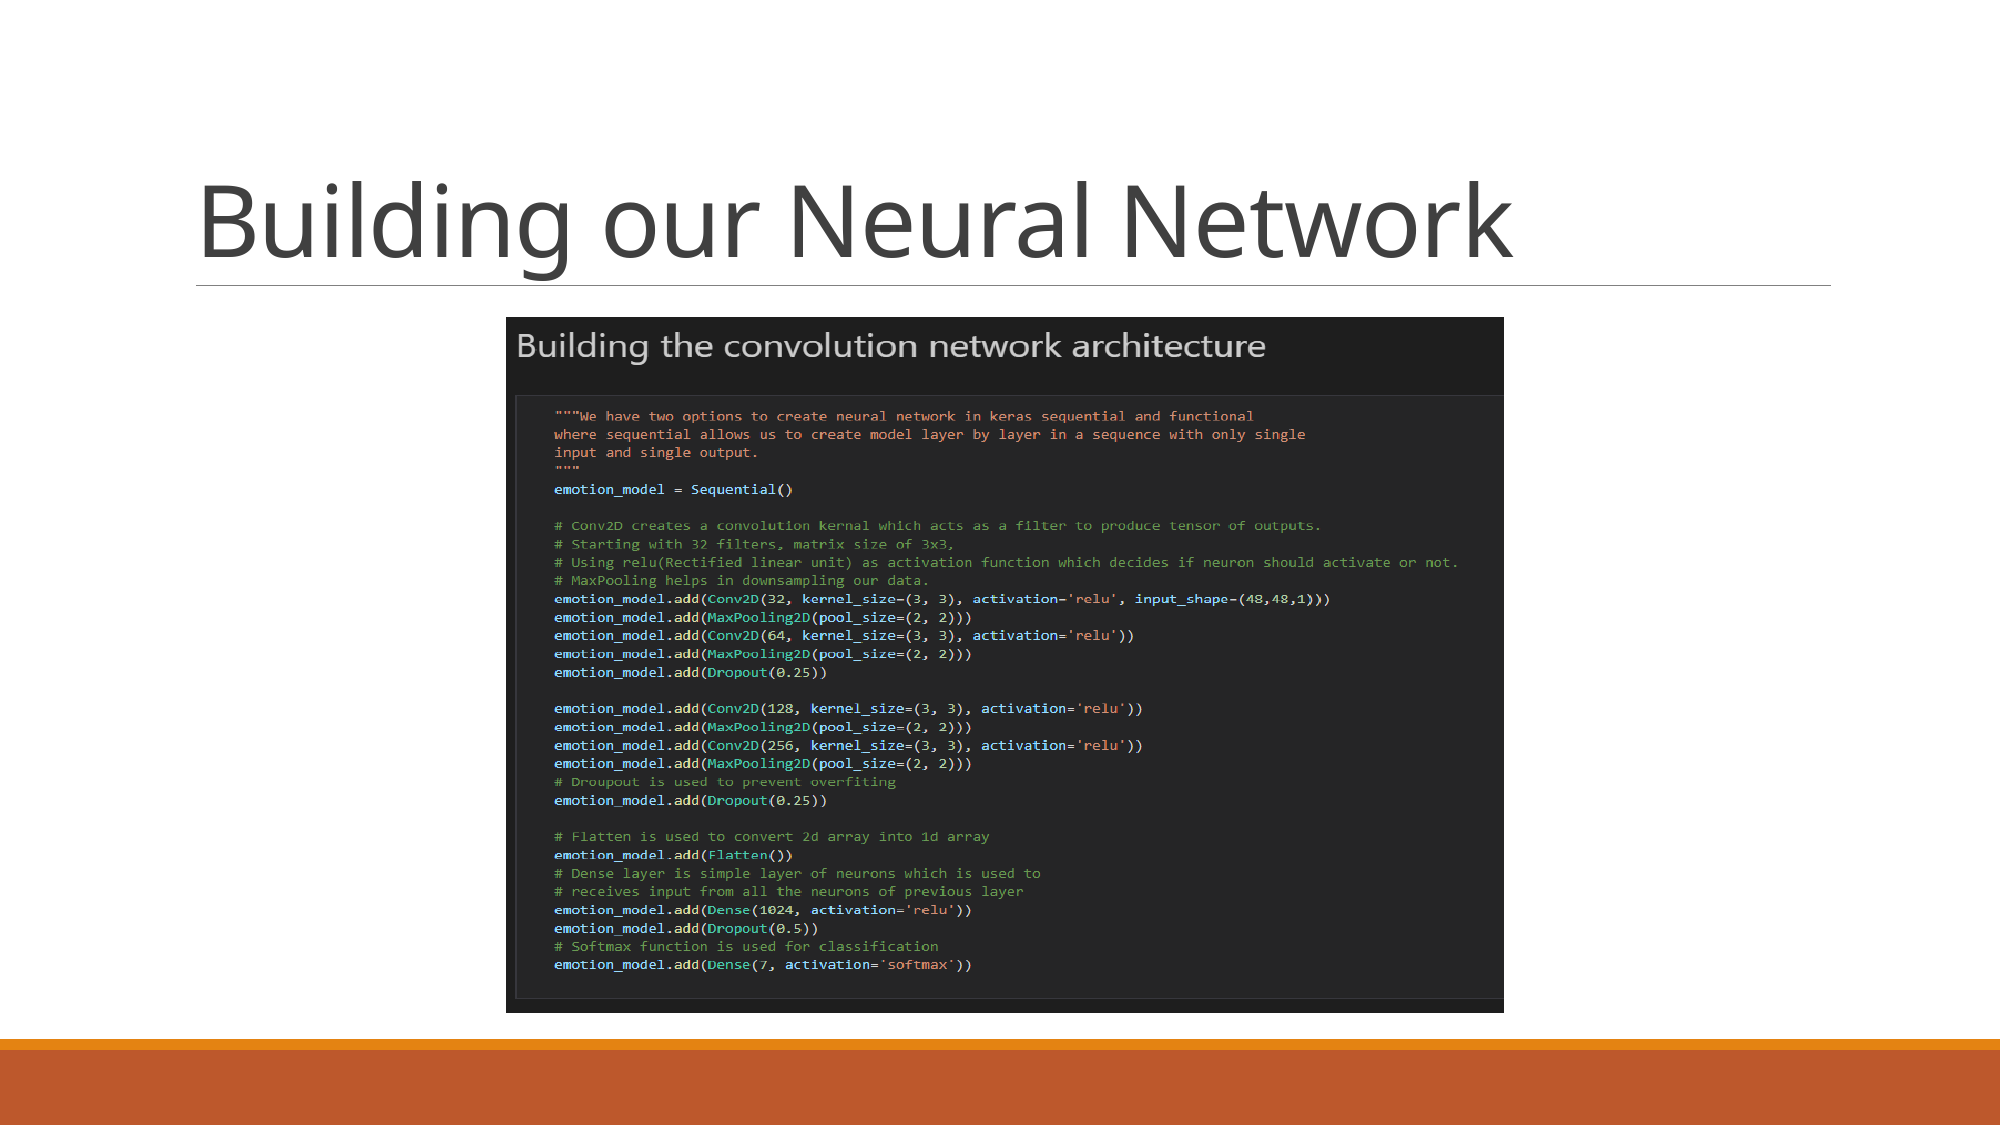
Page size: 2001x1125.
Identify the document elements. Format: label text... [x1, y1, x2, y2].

title Building our Neural Network [180, 47, 1830, 285]
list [505, 317, 1505, 1014]
